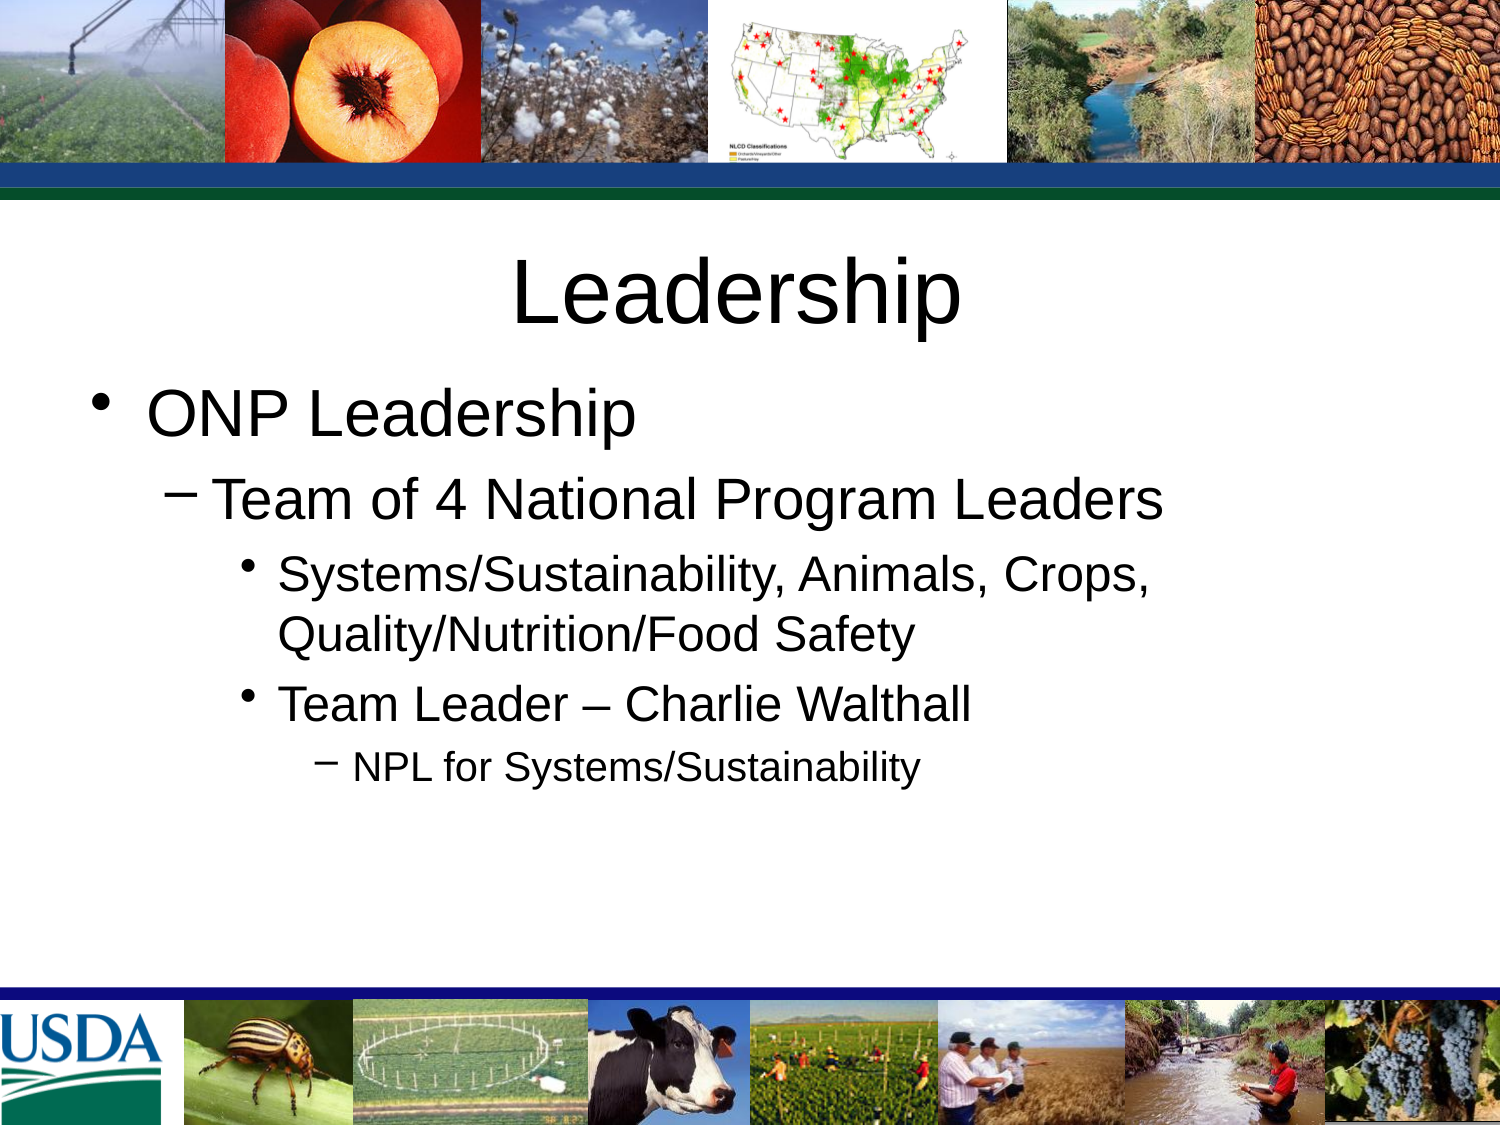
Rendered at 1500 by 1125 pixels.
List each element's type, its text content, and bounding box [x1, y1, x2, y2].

list ONP Leadership Team of 4 National Program Leaders Systems/Sustainability, Animals, Crops, Quality/Nutrition/Food Safety Team Leader – Charlie Walthall NPL for Systems/Sustainability [75, 362, 1400, 818]
picture [0, 1013, 163, 1125]
picture [184, 999, 1500, 1125]
title Leadership [62, 224, 1413, 413]
picture [0, 0, 708, 162]
picture [1007, 0, 1500, 162]
picture [725, 0, 975, 162]
